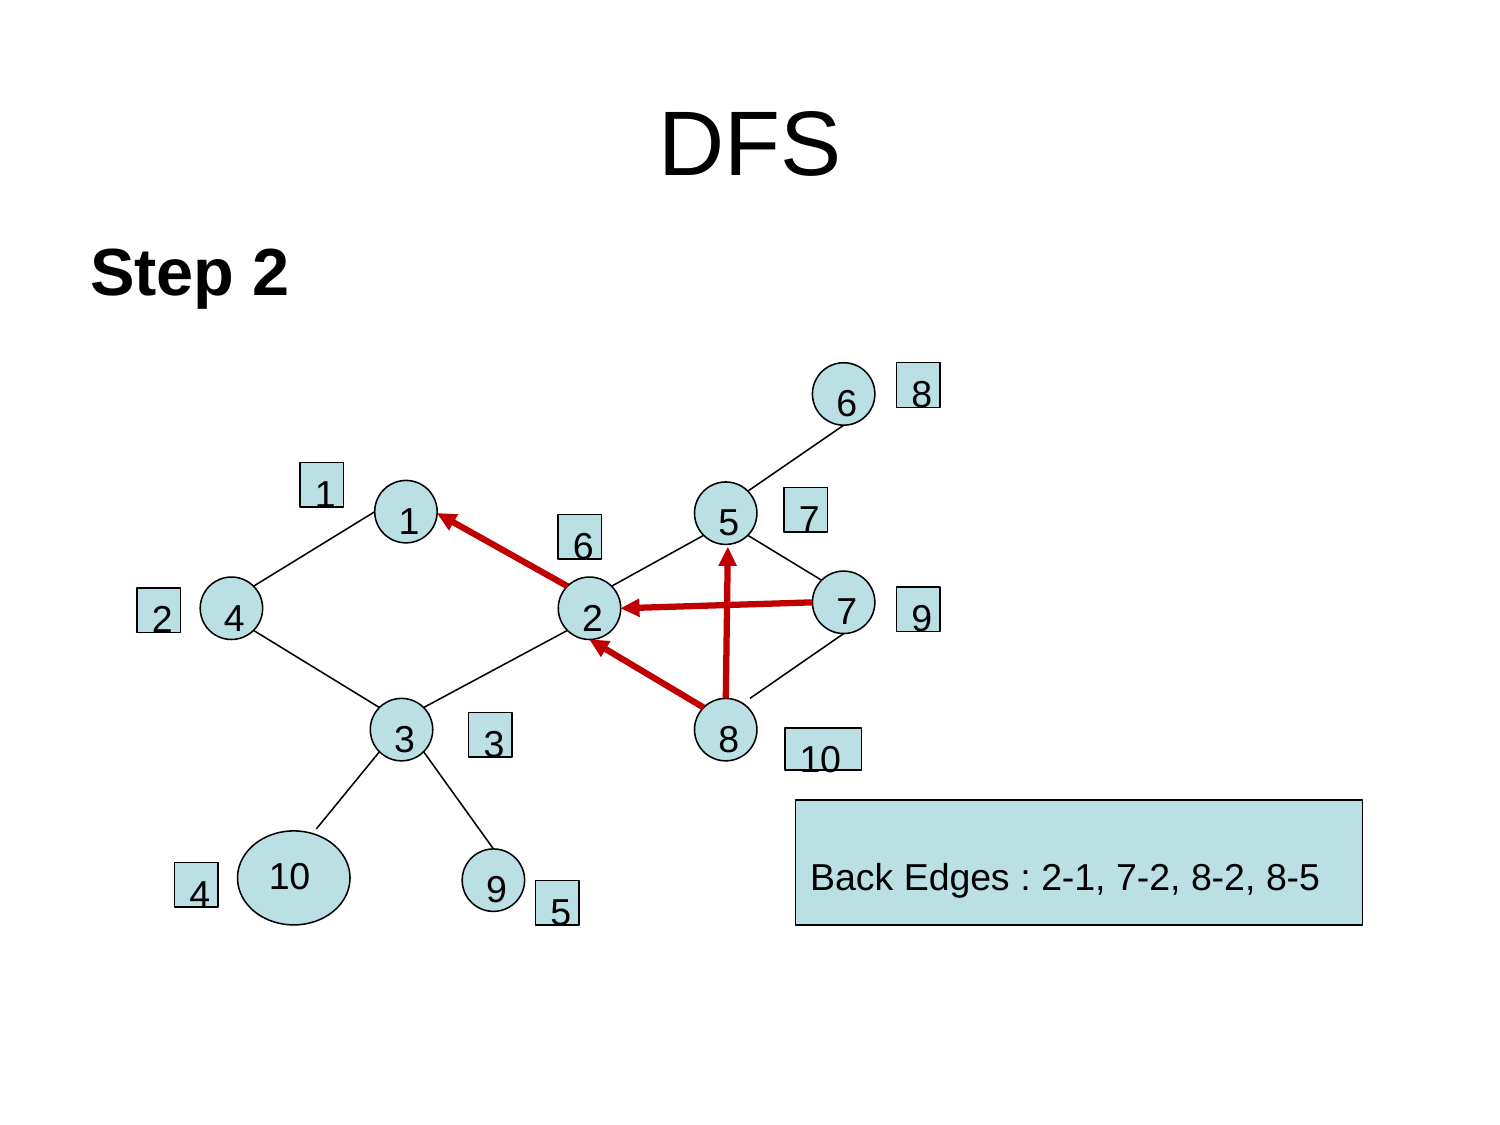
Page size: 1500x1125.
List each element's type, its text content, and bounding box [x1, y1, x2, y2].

text_box 10 [237, 830, 351, 925]
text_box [589, 639, 704, 708]
text_box 6 [570, 514, 602, 560]
text_box 5 [535, 880, 580, 925]
list Step 2 [75, 221, 1425, 1013]
text_box 10 [784, 727, 862, 770]
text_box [620, 602, 720, 609]
text_box 1 [299, 462, 344, 508]
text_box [436, 513, 568, 587]
text_box 8 [896, 362, 940, 408]
text_box 7 [812, 571, 875, 634]
text_box 4 [200, 577, 263, 640]
text_box 8 [694, 698, 757, 761]
text_box 9 [896, 586, 940, 632]
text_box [253, 511, 375, 587]
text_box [611, 535, 704, 587]
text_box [747, 535, 823, 581]
text_box Back Edges : 2-1, 7-2, 8-2, 8-5 [795, 800, 1363, 925]
text_box 5 [694, 481, 757, 545]
text_box 6 [812, 362, 875, 426]
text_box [749, 633, 844, 699]
text_box 2 [137, 587, 181, 633]
text_box 4 [174, 862, 219, 908]
text_box 9 [462, 849, 525, 912]
title DFS [75, 45, 1425, 221]
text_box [423, 751, 494, 850]
text_box 2 [558, 577, 620, 640]
text_box 7 [784, 501, 828, 533]
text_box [725, 546, 729, 699]
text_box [423, 630, 568, 708]
text_box 3 [468, 716, 513, 757]
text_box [316, 751, 380, 830]
text_box 1 [374, 480, 438, 543]
text_box 3 [370, 698, 433, 761]
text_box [253, 630, 380, 708]
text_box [734, 602, 813, 609]
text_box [747, 424, 844, 492]
